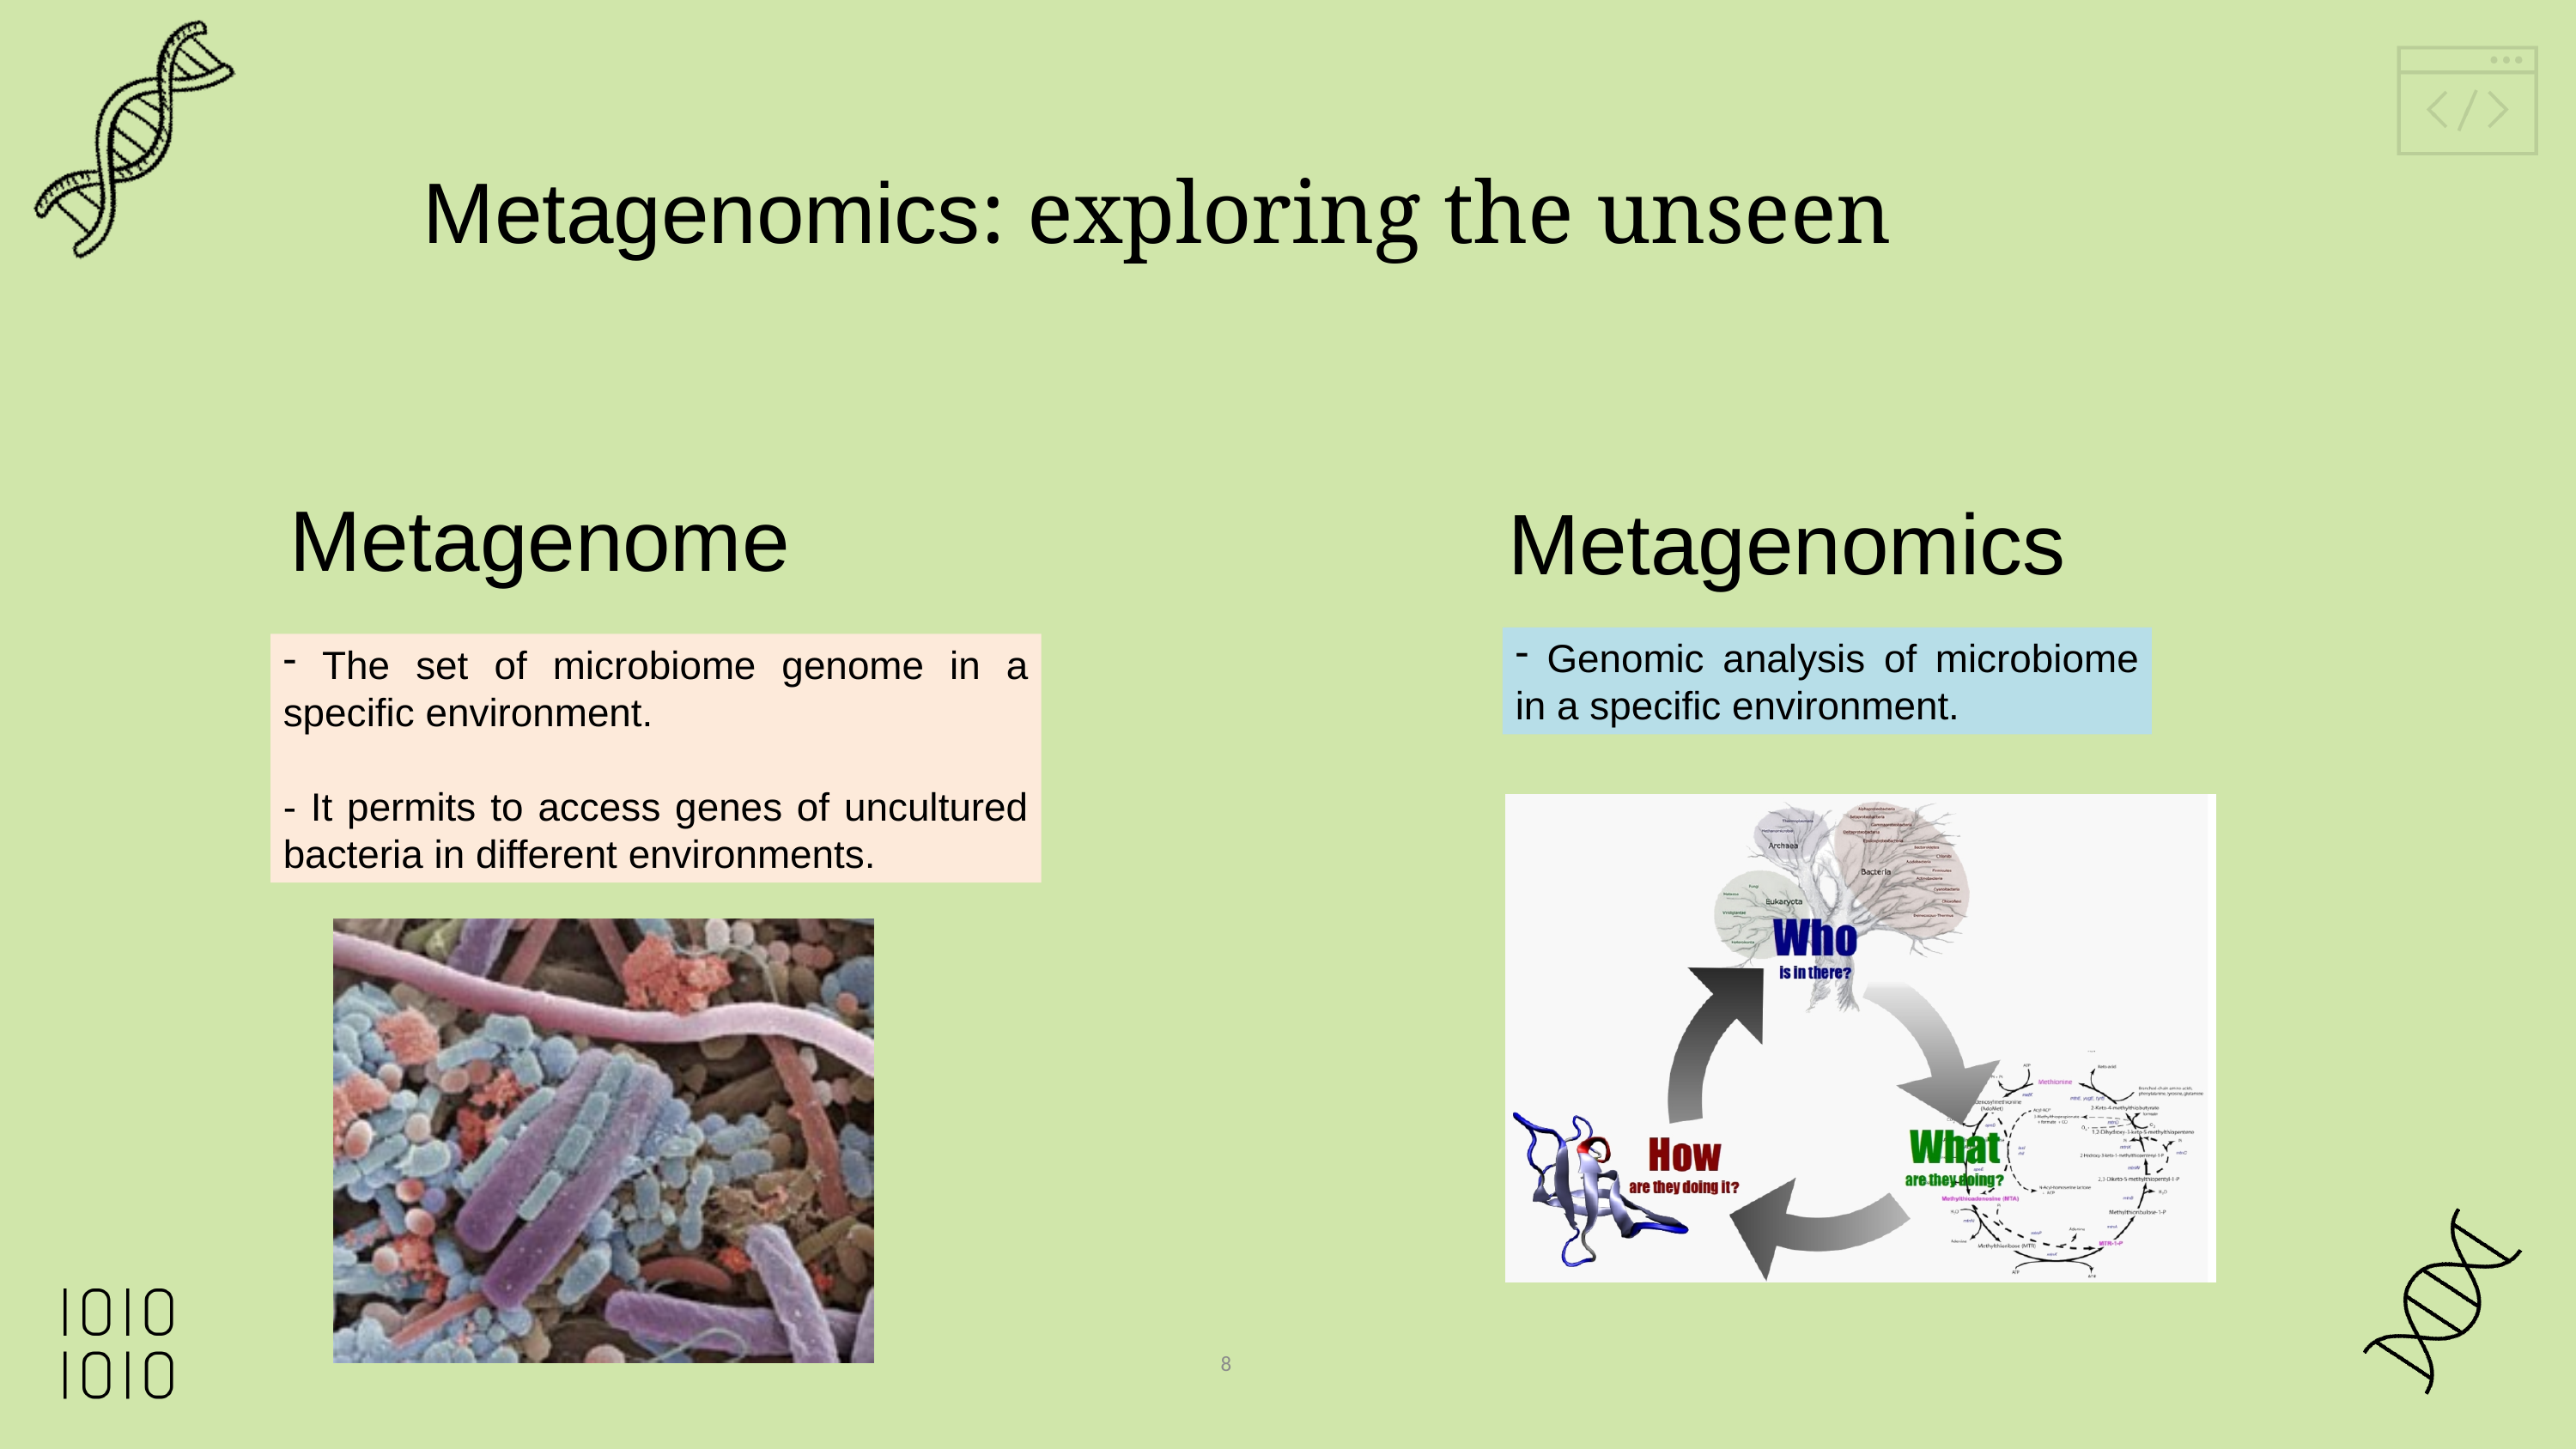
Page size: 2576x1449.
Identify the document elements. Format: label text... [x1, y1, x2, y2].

picture [2313, 1172, 2571, 1430]
text_box Genomic analysis of microbiome in a specific environment. [1502, 627, 2152, 735]
picture [1504, 794, 2216, 1282]
text_box The set of microbiome genome in a specific environment. - It permits to access genes of uncultured bacteria in different environments. [270, 634, 1042, 883]
picture [333, 919, 874, 1363]
text_box Metagenomics [1495, 482, 2079, 599]
picture [2382, 15, 2553, 185]
slide_number 8 [944, 1337, 1245, 1389]
text_box Metagenome [276, 478, 803, 595]
picture [0, 0, 289, 295]
picture [42, 1268, 194, 1419]
text_box Metagenomics: exploring the unseen [410, 150, 2082, 267]
